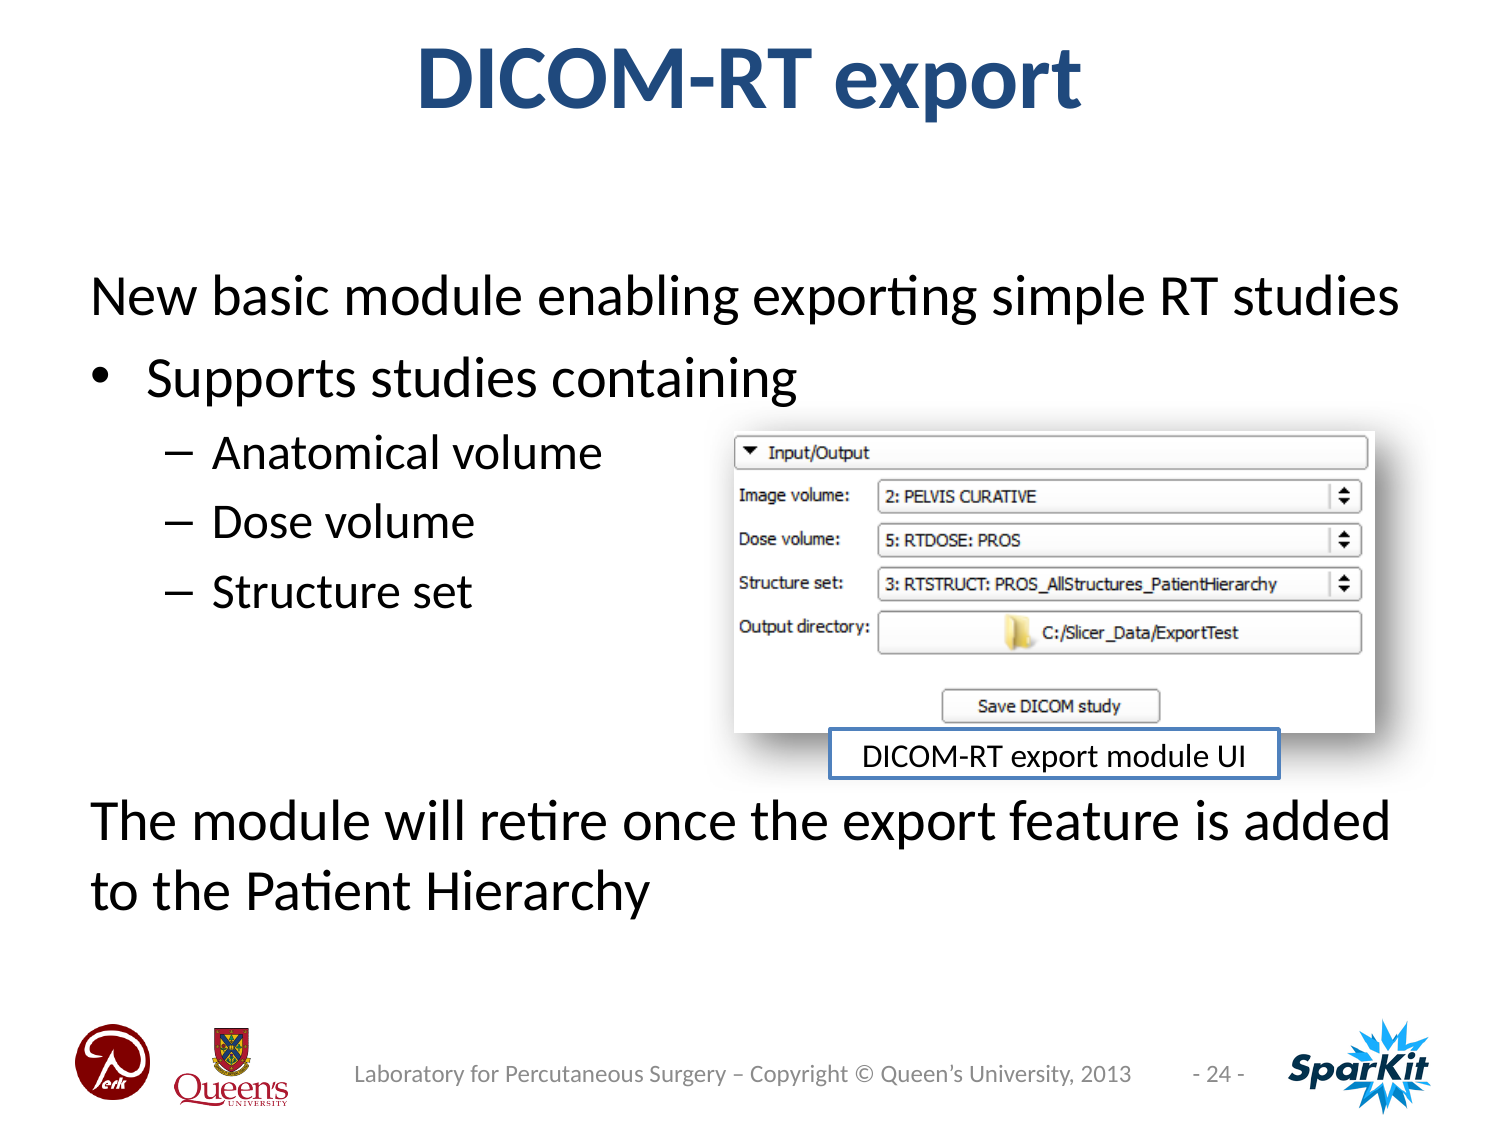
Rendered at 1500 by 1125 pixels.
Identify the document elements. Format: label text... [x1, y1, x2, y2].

text_box DICOM-RT export [74, 0, 1425, 145]
picture [174, 1028, 288, 1106]
text_box New basic module enabling exporting simple RT studies Supports studies containing Anatomical volume Dose volume Structure set The module will retire once the export feature is added to the Patient Hierarchy [74, 249, 1425, 1000]
picture [734, 430, 1376, 733]
picture [75, 1024, 150, 1100]
footer Laboratory for Percutaneous Surgery – Copyright © Queen’s University, 2013 [312, 1042, 1175, 1103]
slide_number - 24 - [1175, 1042, 1263, 1103]
text_box DICOM-RT export module UI [828, 741, 1281, 780]
picture [1287, 1018, 1431, 1115]
